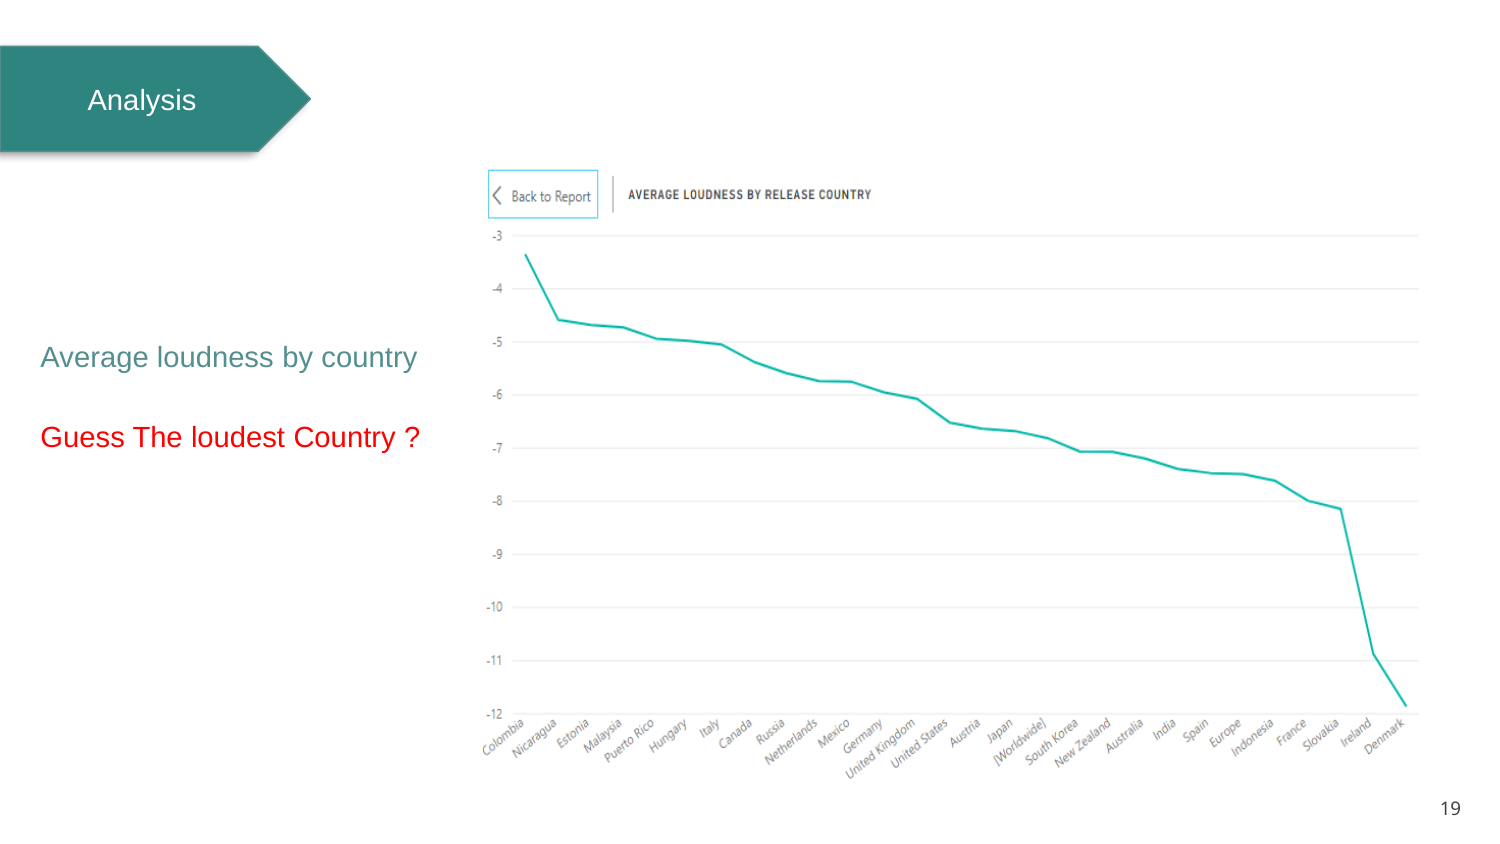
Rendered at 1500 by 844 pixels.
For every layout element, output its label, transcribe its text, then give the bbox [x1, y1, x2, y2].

text_box Average loudness by country Guess The loudest Country ? [25, 322, 454, 568]
slide_number 19 [1386, 777, 1477, 842]
picture [481, 165, 1421, 792]
text_box Analysis [0, 46, 311, 152]
